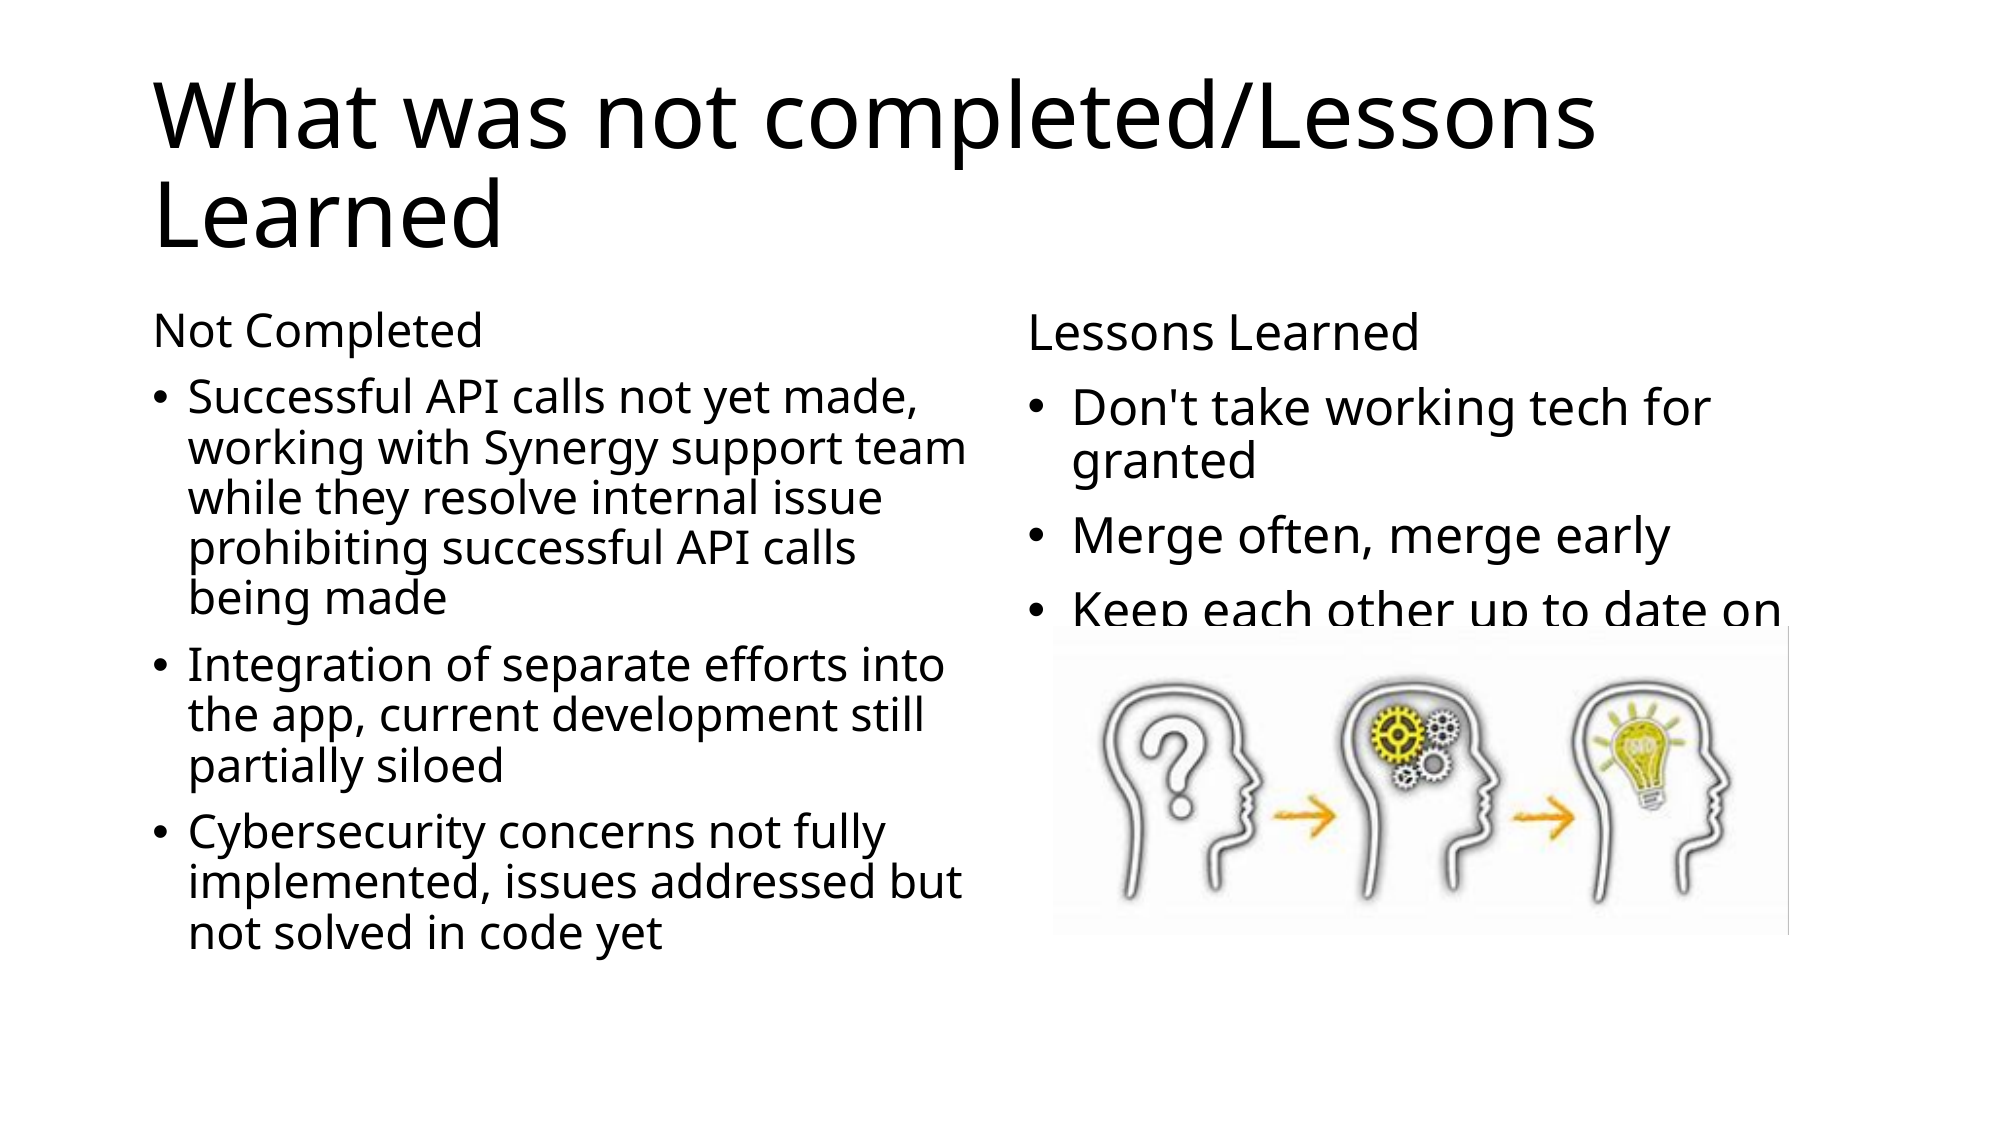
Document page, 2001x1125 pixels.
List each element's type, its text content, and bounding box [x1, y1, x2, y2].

title What was not completed/Lessons Learned [137, 59, 1863, 278]
list Not Completed Successful API calls not yet made, working with Synergy support team while they resolve internal issue prohibiting successful API calls being made Integration of separate efforts into the app, current development still partially siloed Cybersecurity concerns not fully implemented, issues addressed but not solved in code yet [137, 299, 988, 1014]
picture [1052, 625, 1823, 936]
list Lessons Learned Don't take working tech for granted Merge often, merge early Keep each other up to date on current development [1012, 299, 1863, 1014]
